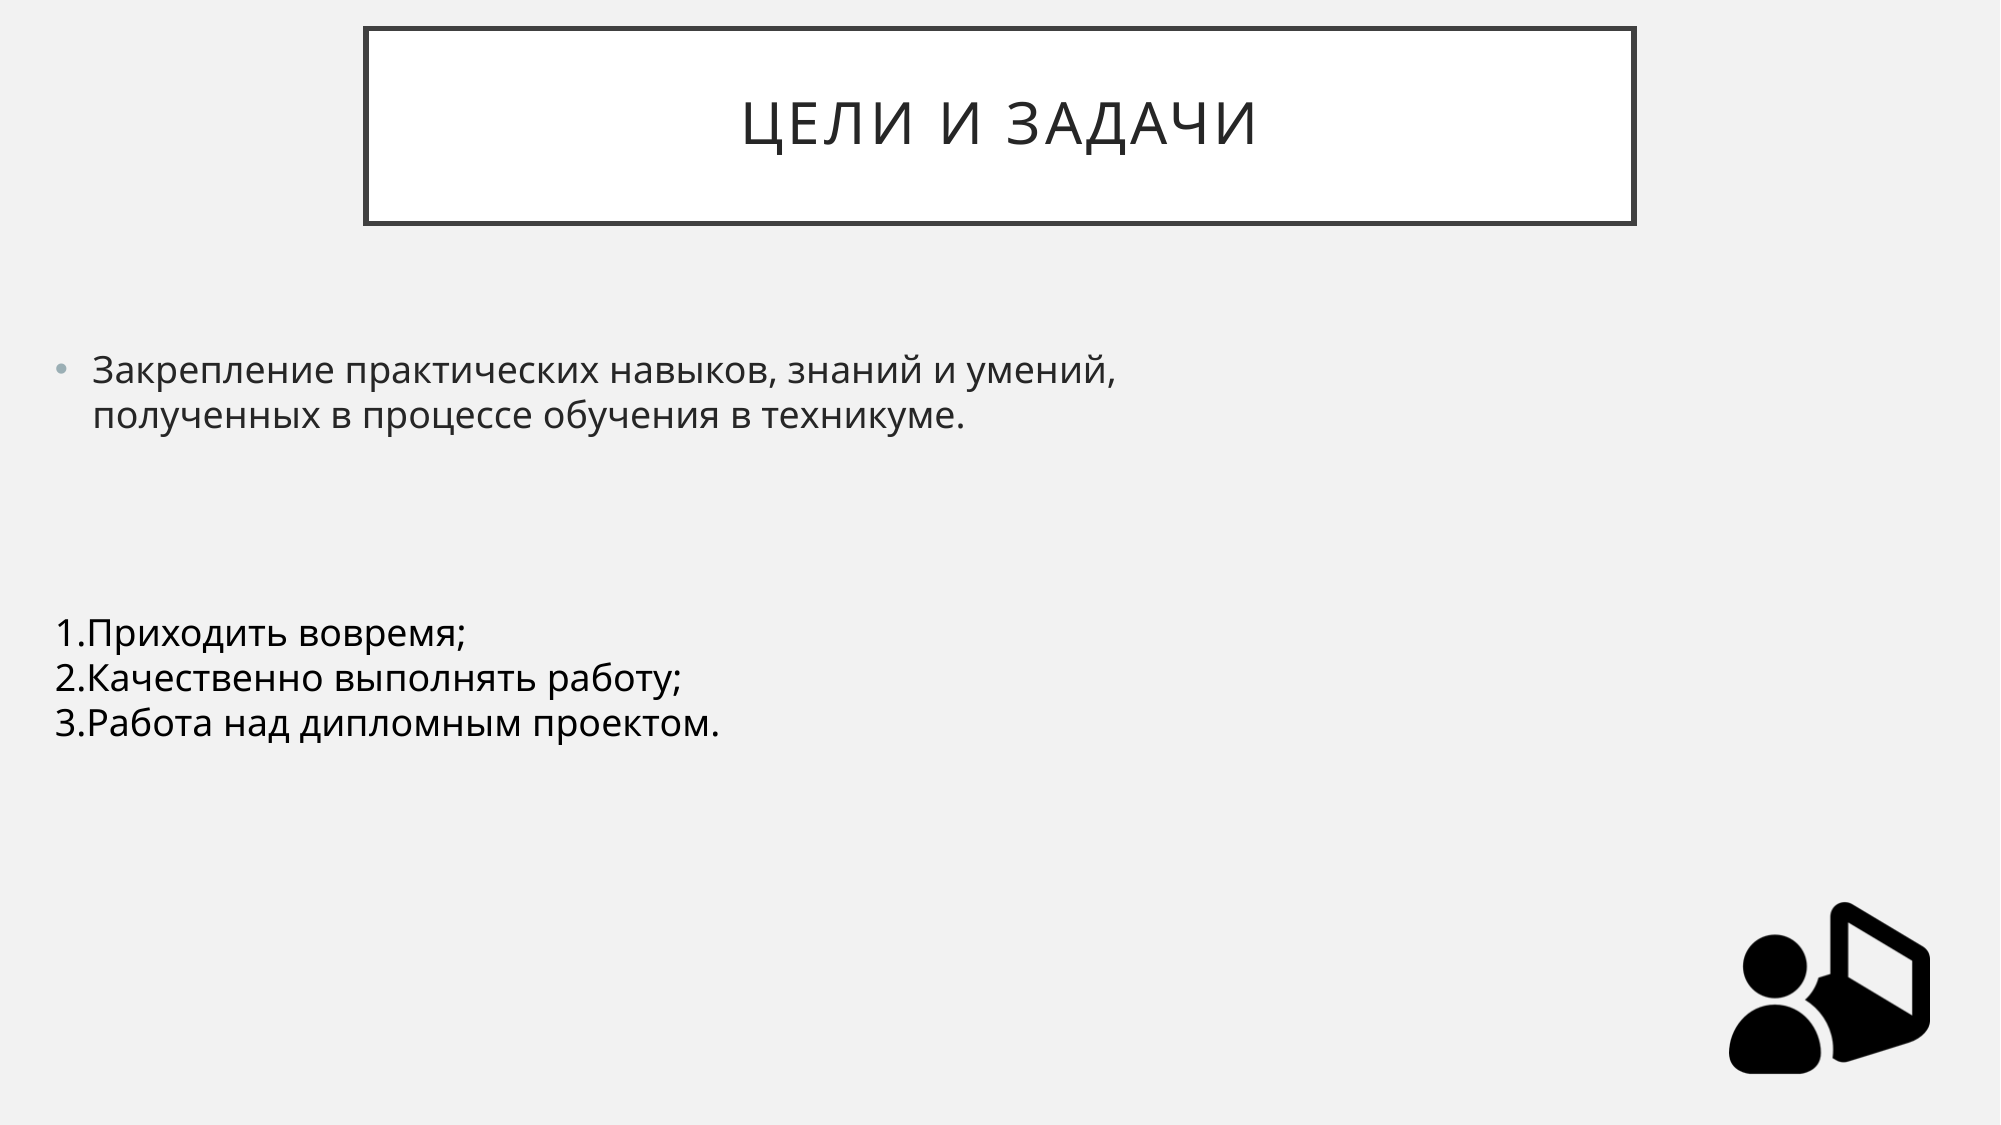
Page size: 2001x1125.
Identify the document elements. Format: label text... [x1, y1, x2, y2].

title Цели и задачи [363, 26, 1637, 226]
text_box 1.Приходить вовремя; 2.Качественно выполнять работу; 3.Работа над дипломным проектом. [40, 601, 1040, 752]
list Закрепление практических навыков, знаний и умений, полученных в процессе обучения в техникуме. [40, 338, 1293, 486]
picture [1729, 888, 1930, 1088]
